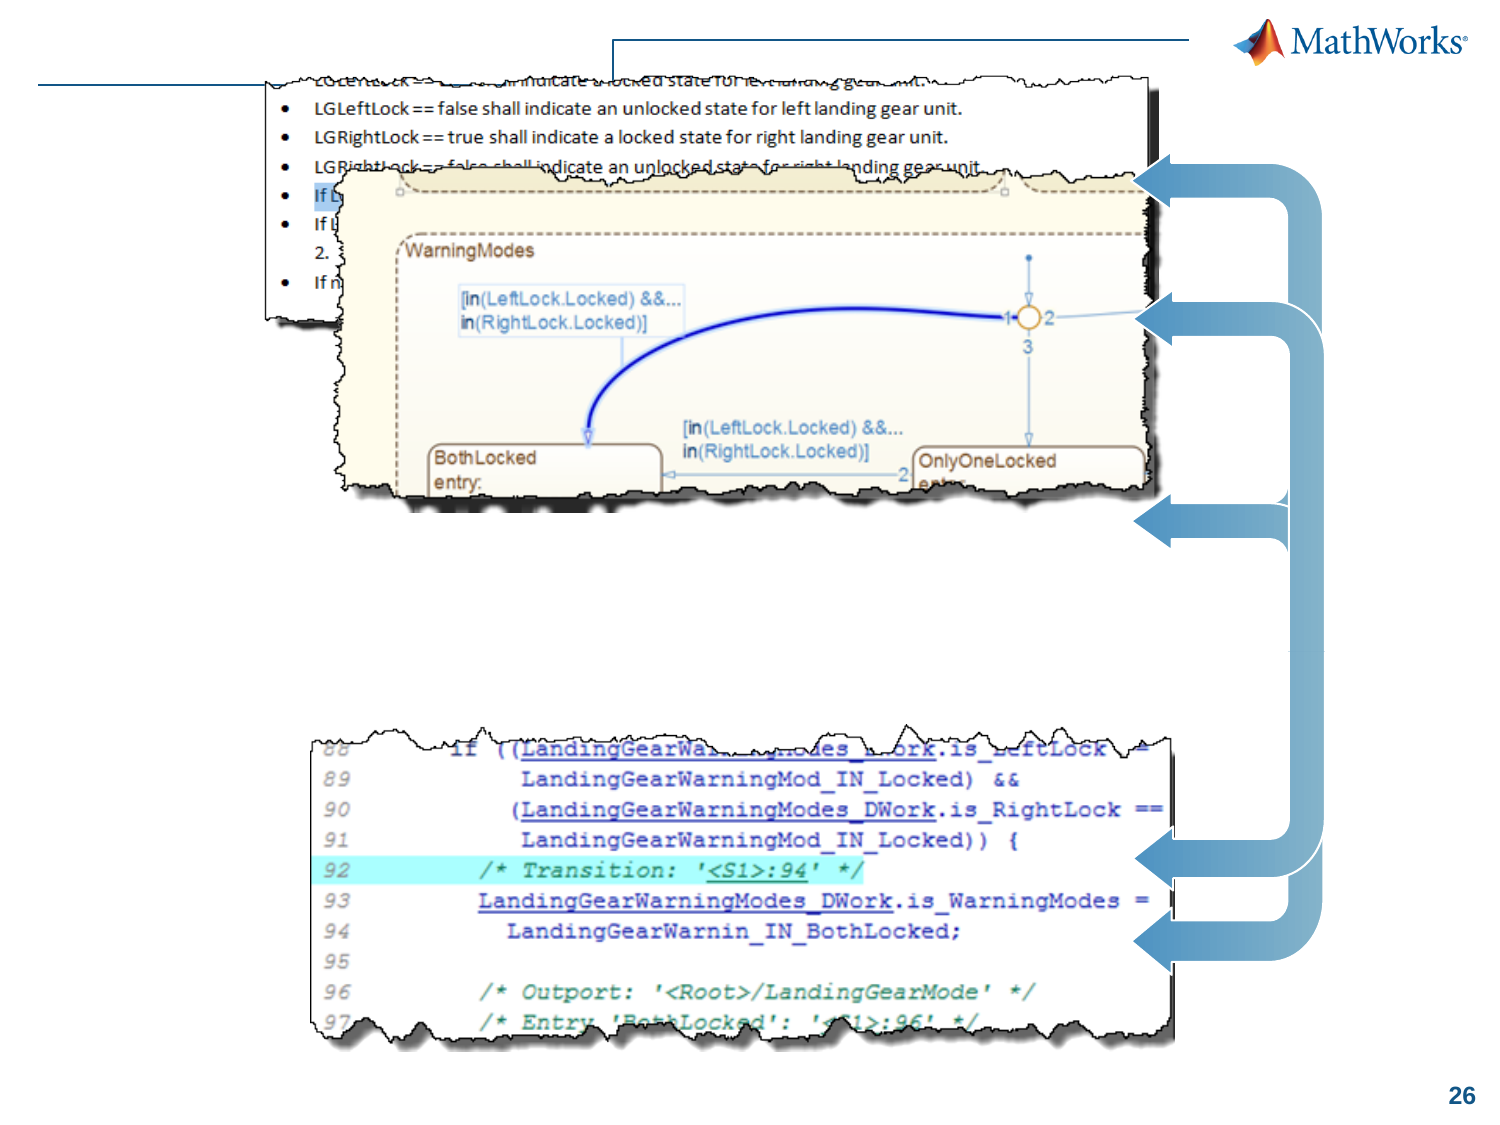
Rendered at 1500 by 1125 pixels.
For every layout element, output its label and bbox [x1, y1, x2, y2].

picture [310, 724, 1176, 1052]
text_box [1130, 897, 1324, 976]
text_box [1132, 289, 1326, 891]
picture [262, 7, 1483, 513]
text_box [1130, 151, 1324, 290]
